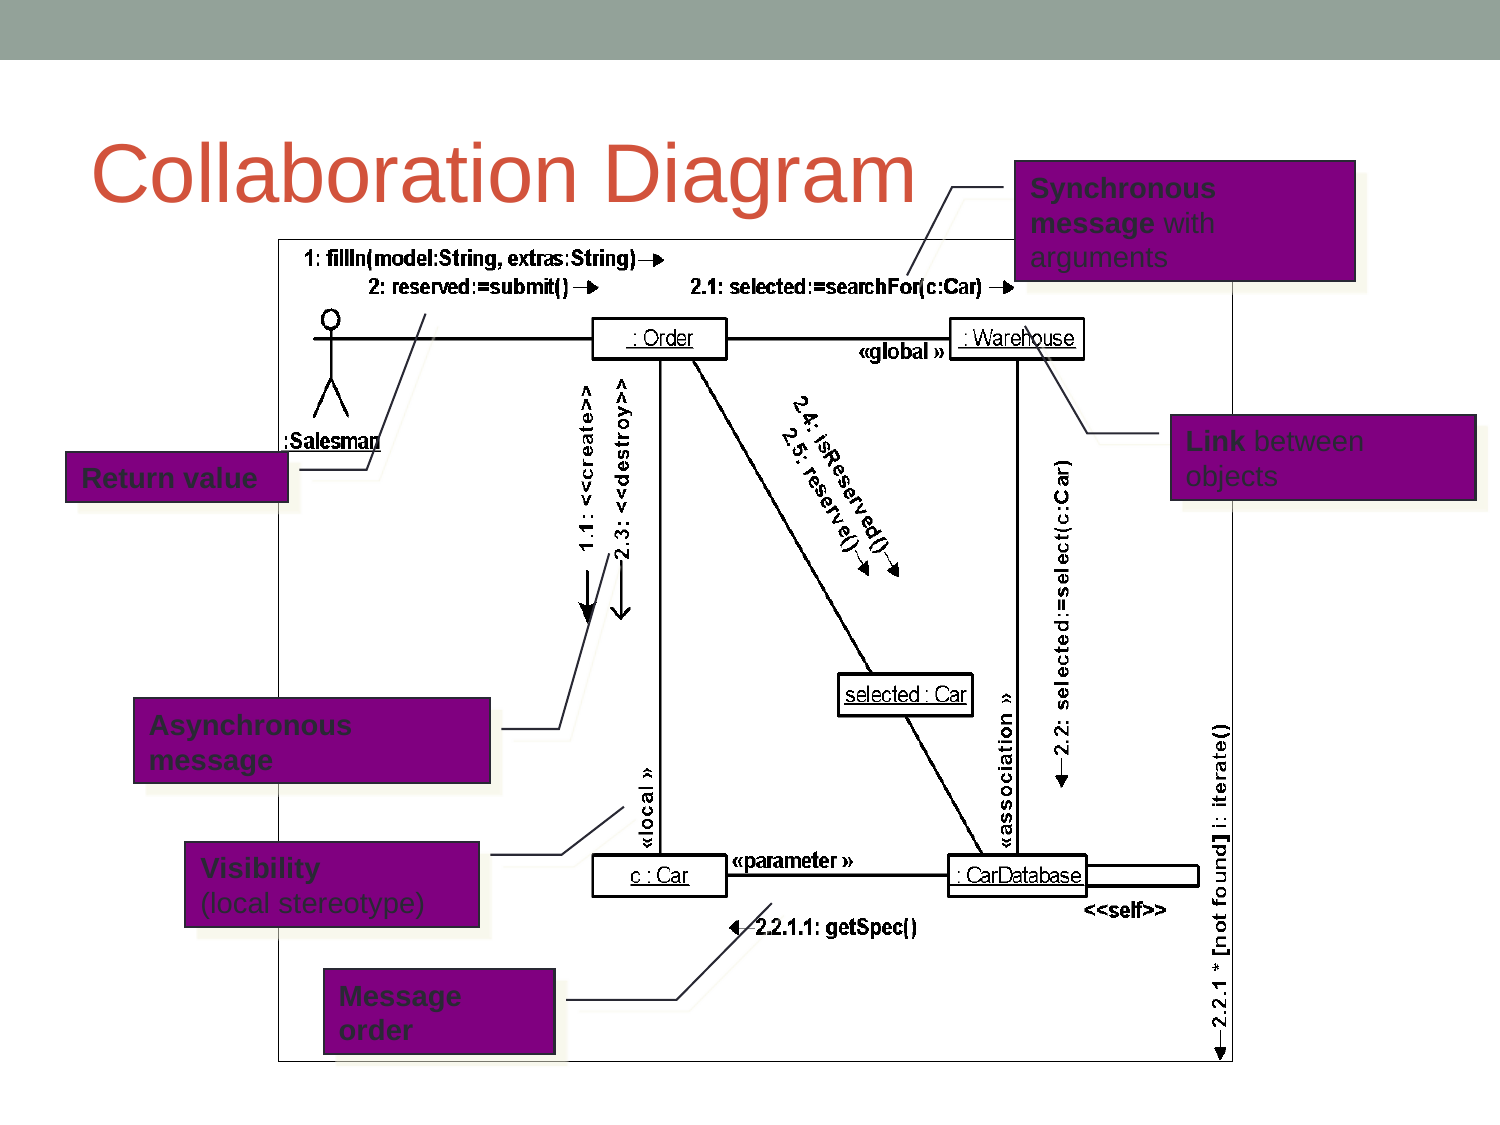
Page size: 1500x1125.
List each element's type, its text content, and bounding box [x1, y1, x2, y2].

text_box Synchronous message with arguments [1015, 161, 1355, 282]
text_box Return value [66, 451, 273, 502]
text_box Link between objects [1236, 415, 1476, 500]
text_box Asynchronous message [133, 698, 273, 784]
title Collaboration Diagram [75, 87, 1425, 250]
text_box Visibility (local stereotype) [185, 841, 273, 927]
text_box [278, 239, 1233, 1062]
